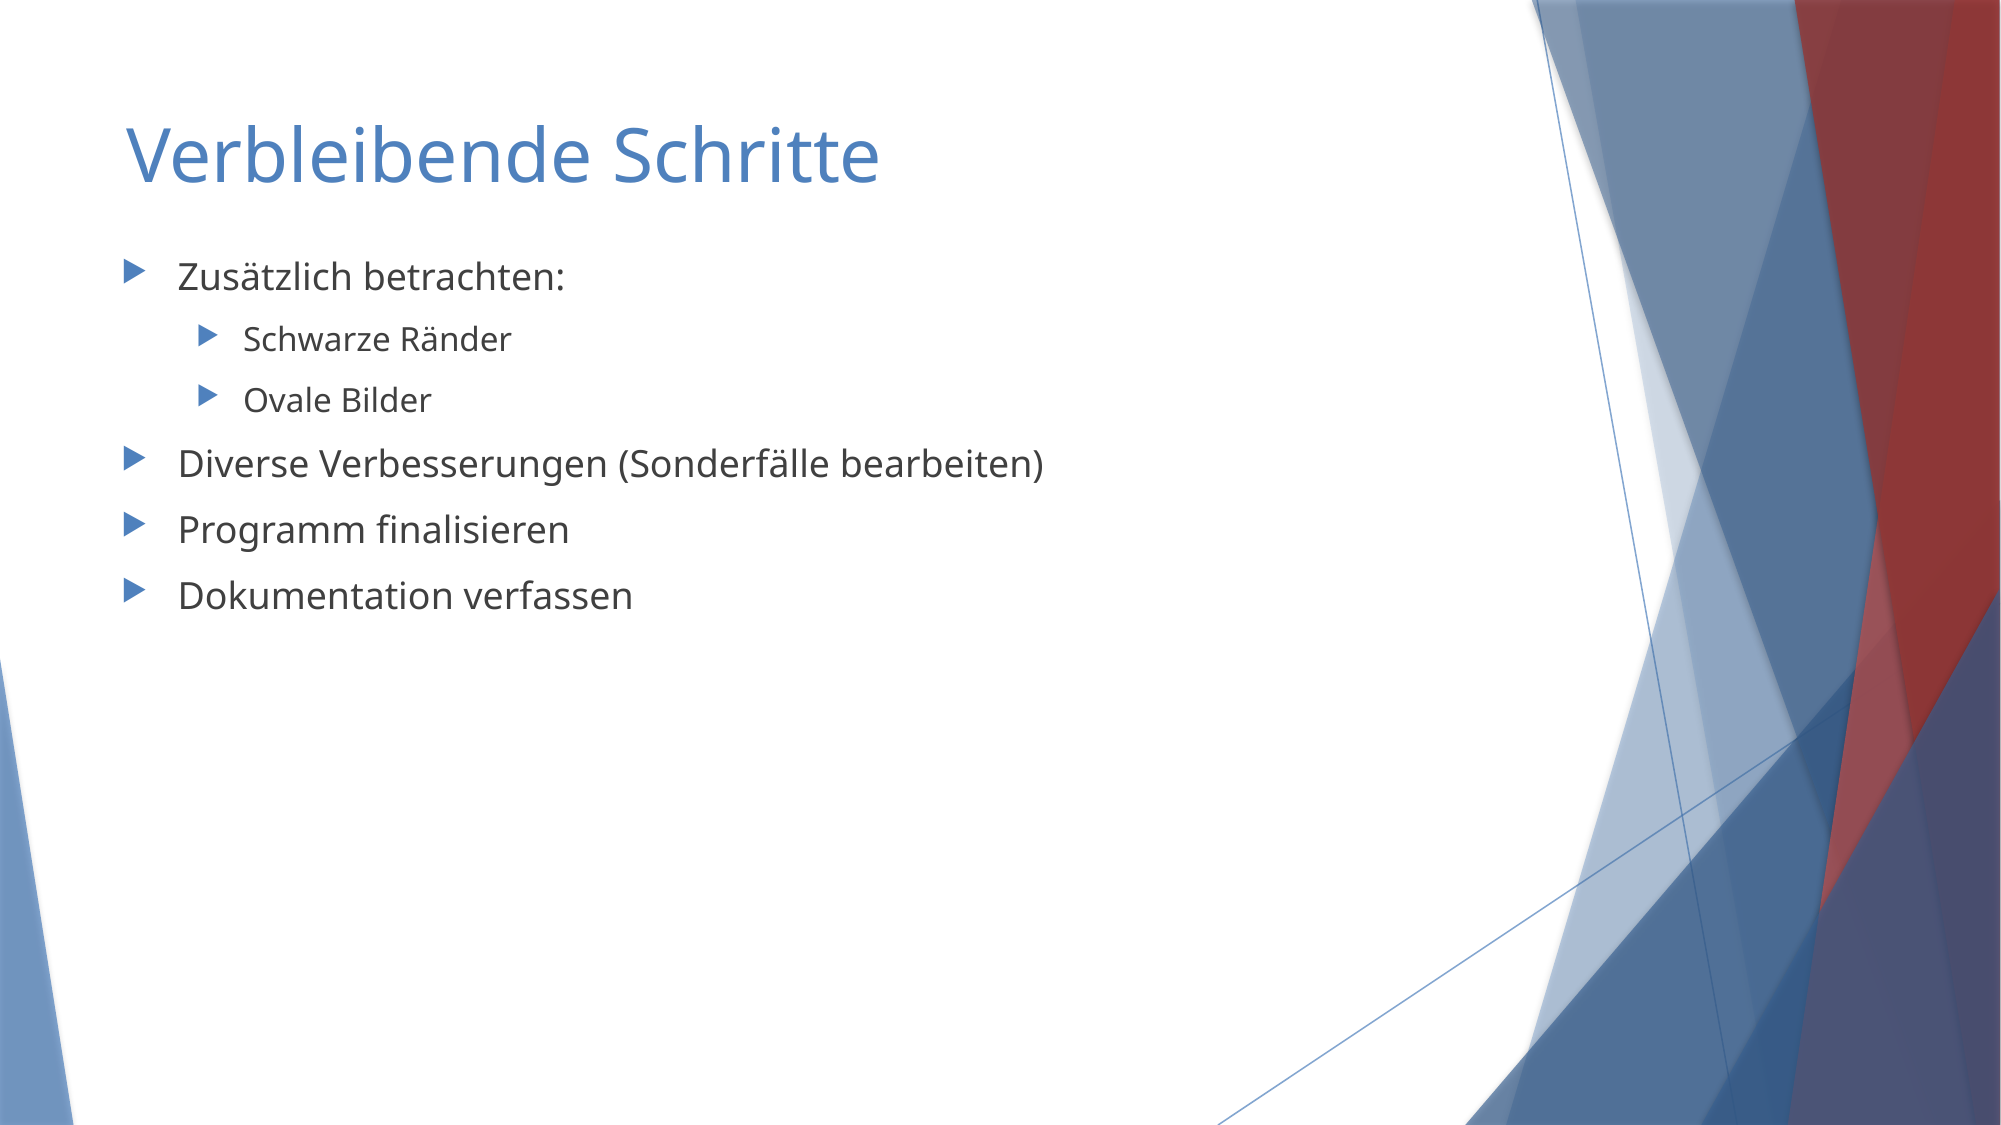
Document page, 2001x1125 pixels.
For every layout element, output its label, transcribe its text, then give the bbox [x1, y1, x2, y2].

text_box Zusätzlich betrachten: Schwarze Ränder Ovale Bilder Diverse Verbesserungen (Sonderfälle bearbeiten) Programm finalisieren Dokumentation verfassen [106, 245, 1517, 882]
title Verbleibende Schritte [111, 99, 1522, 317]
